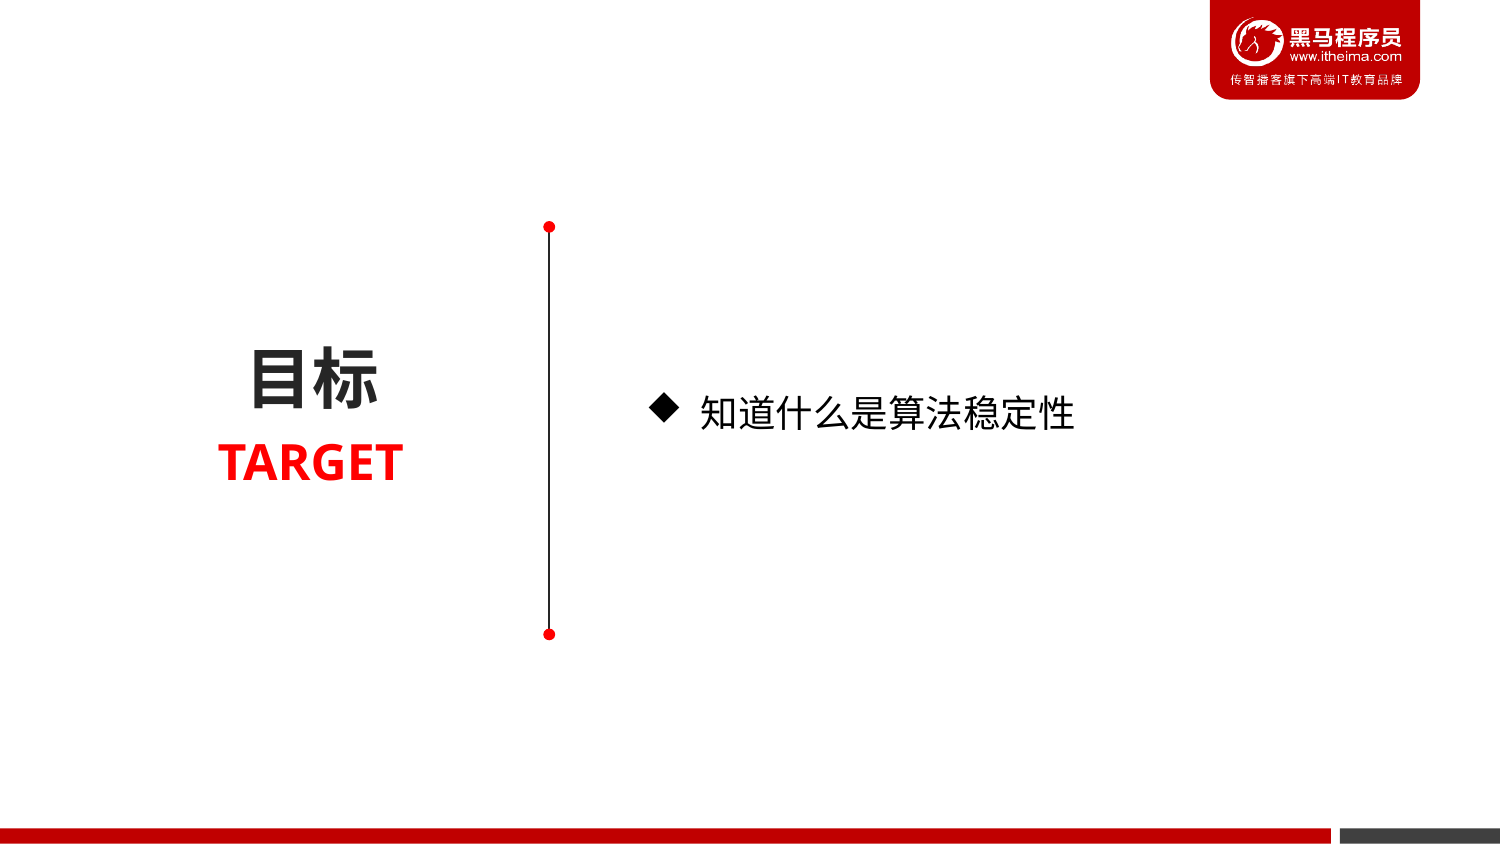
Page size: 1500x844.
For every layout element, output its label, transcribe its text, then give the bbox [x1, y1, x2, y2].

text_box [541, 628, 558, 643]
text_box 目标 [171, 315, 454, 449]
text_box 知道什么是算法稳定性 [630, 337, 1091, 443]
text_box [541, 219, 558, 234]
text_box TARGET [206, 422, 544, 507]
picture [1212, 8, 1421, 94]
